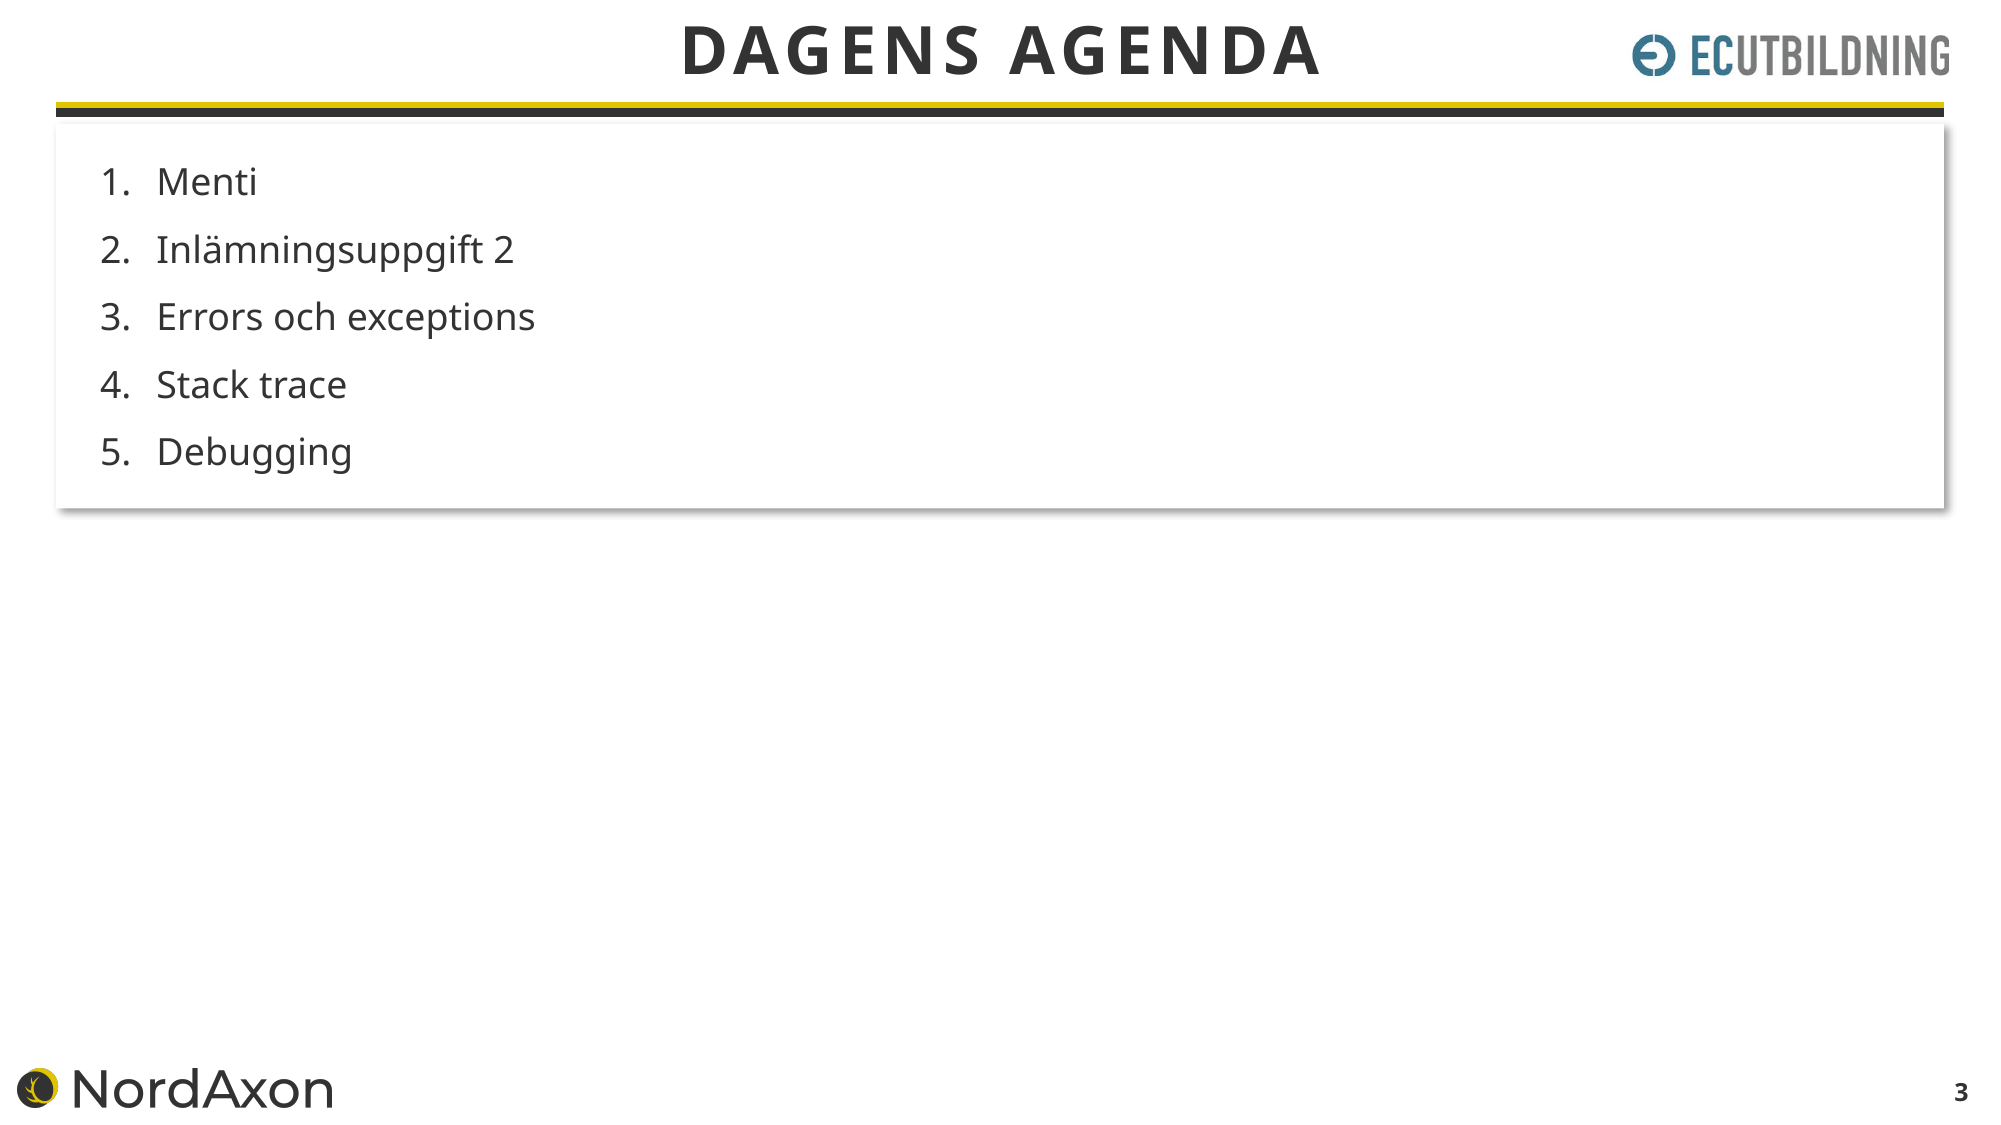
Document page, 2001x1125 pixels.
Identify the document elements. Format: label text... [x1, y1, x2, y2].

picture [17, 1068, 332, 1108]
list DAGENS AGENDA [0, 0, 2000, 107]
slide_number 3 [1922, 1063, 2000, 1123]
text_box Menti Inlämningsuppgift 2 Errors och exceptions Stack trace Debugging [55, 123, 1944, 509]
picture [1624, 20, 1962, 86]
